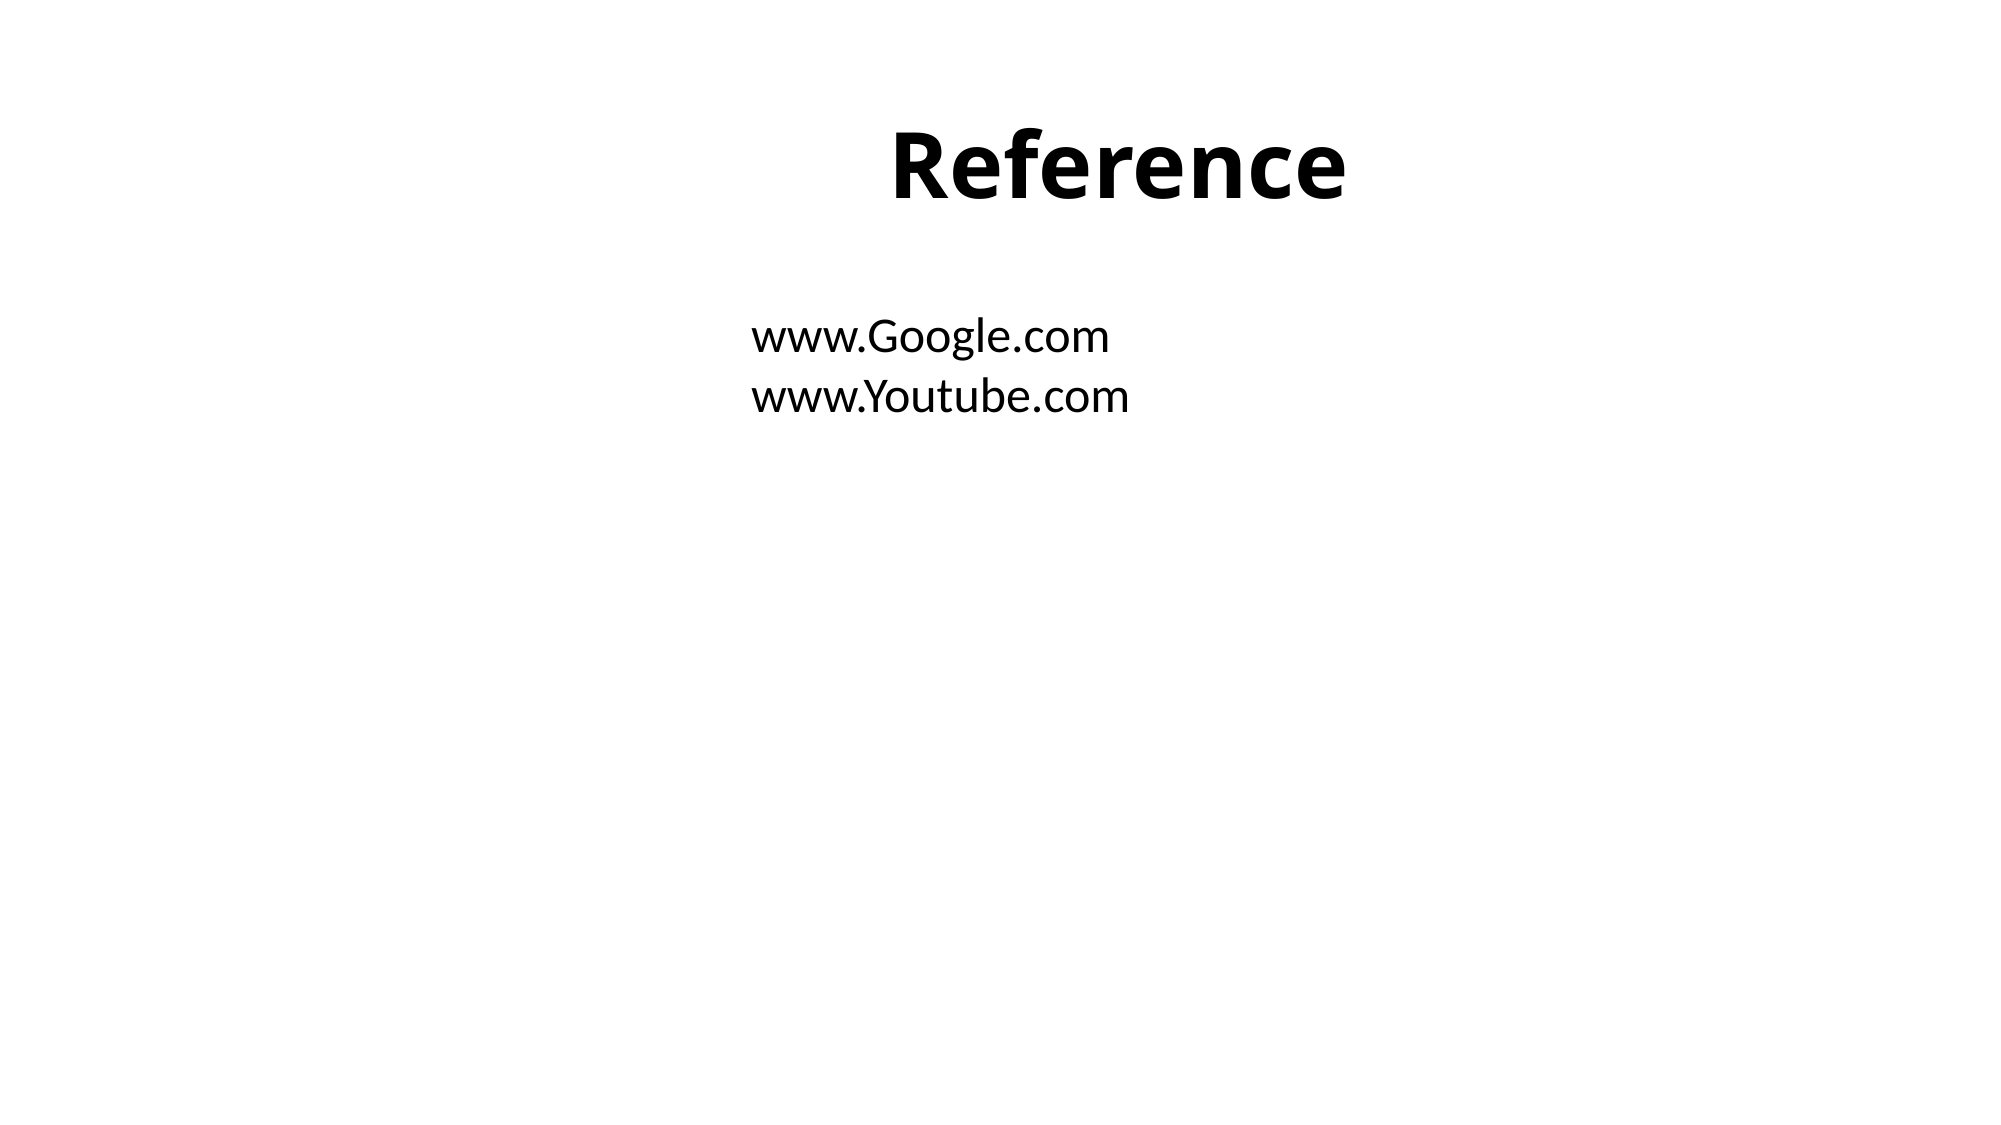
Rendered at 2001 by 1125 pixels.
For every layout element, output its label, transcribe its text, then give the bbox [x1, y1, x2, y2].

title Reference [137, 59, 1863, 278]
text_box www.Google.com www.Youtube.com [736, 295, 1894, 431]
